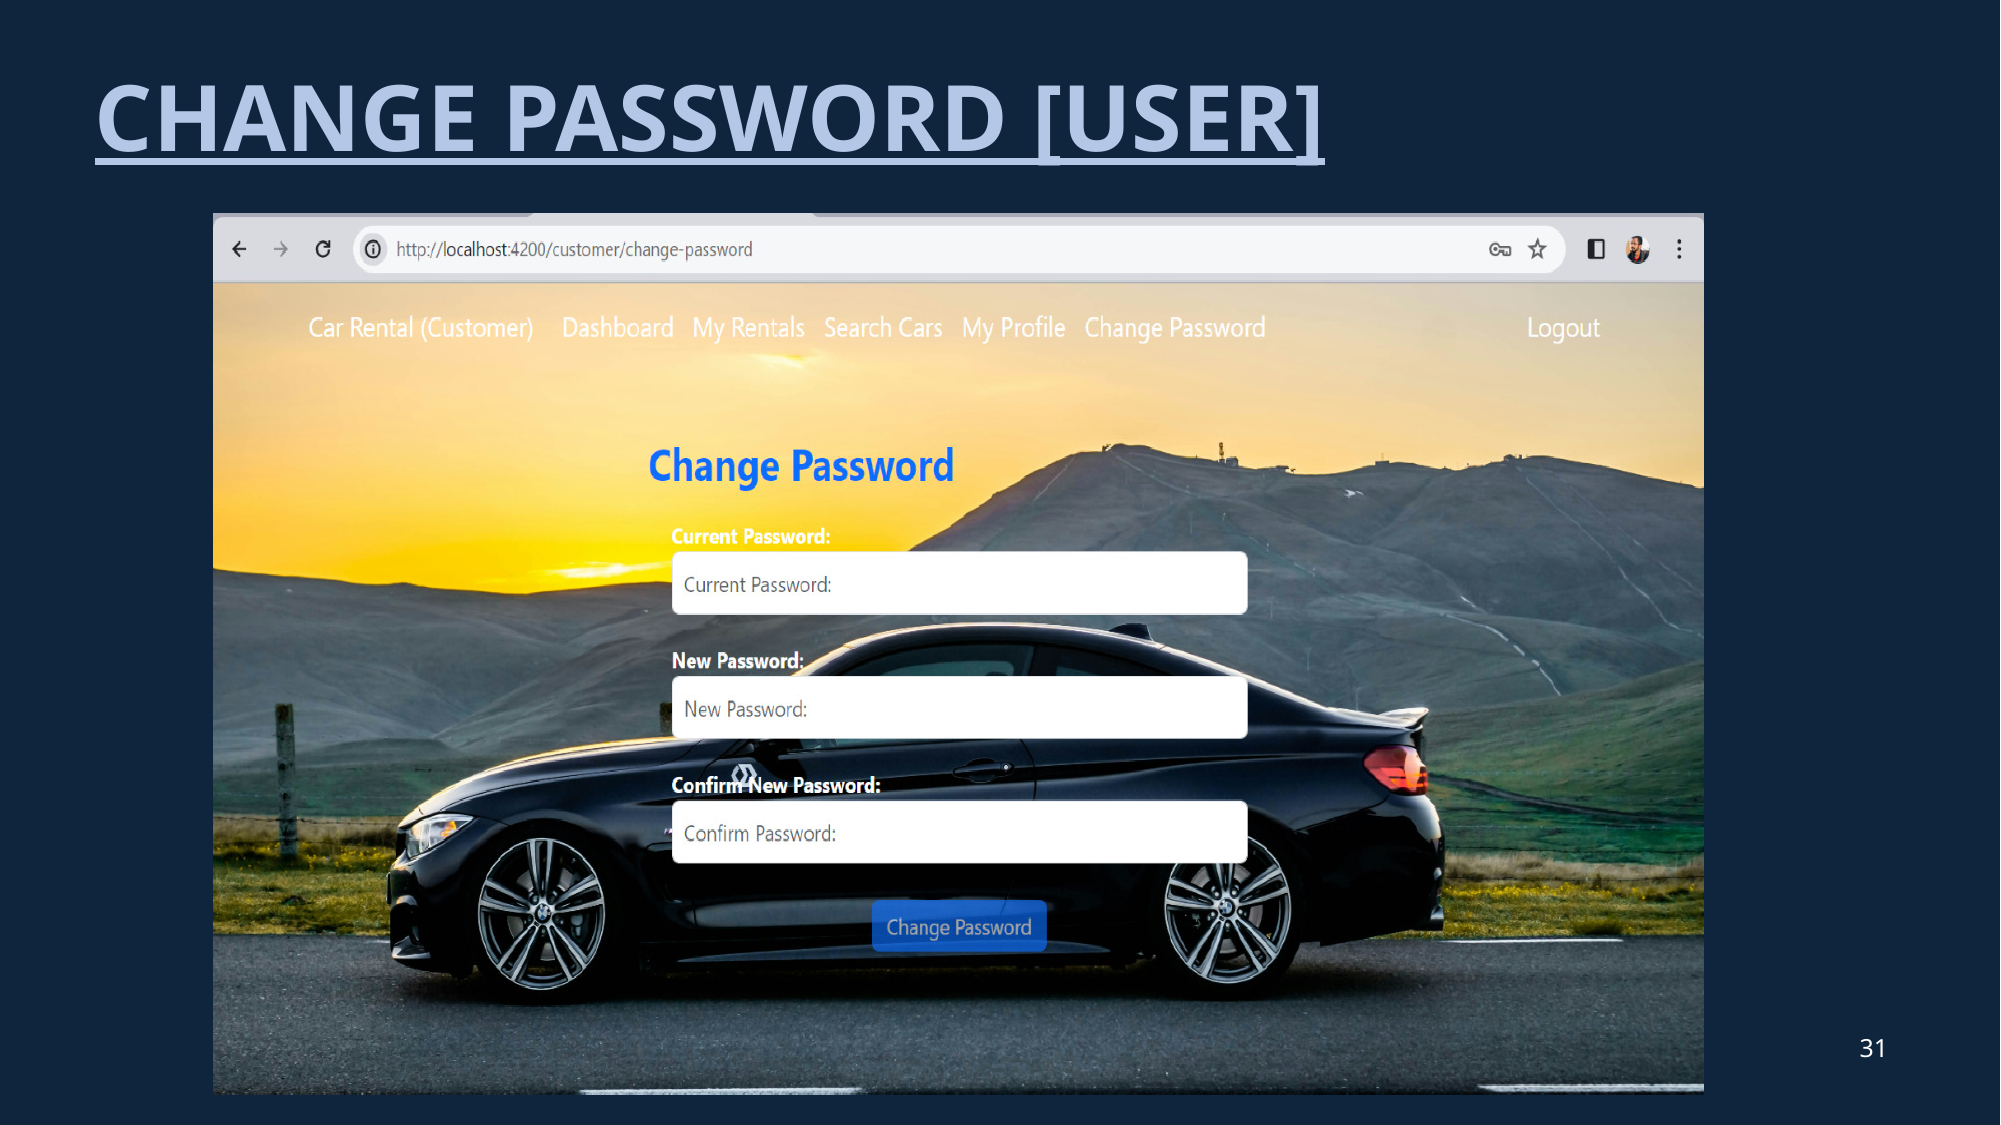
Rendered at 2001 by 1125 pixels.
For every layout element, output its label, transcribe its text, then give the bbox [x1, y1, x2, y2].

text_box 31 [1836, 1019, 1912, 1080]
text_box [213, 213, 1704, 1095]
title CHANGE PASSWORD [USER] [79, 74, 1817, 169]
